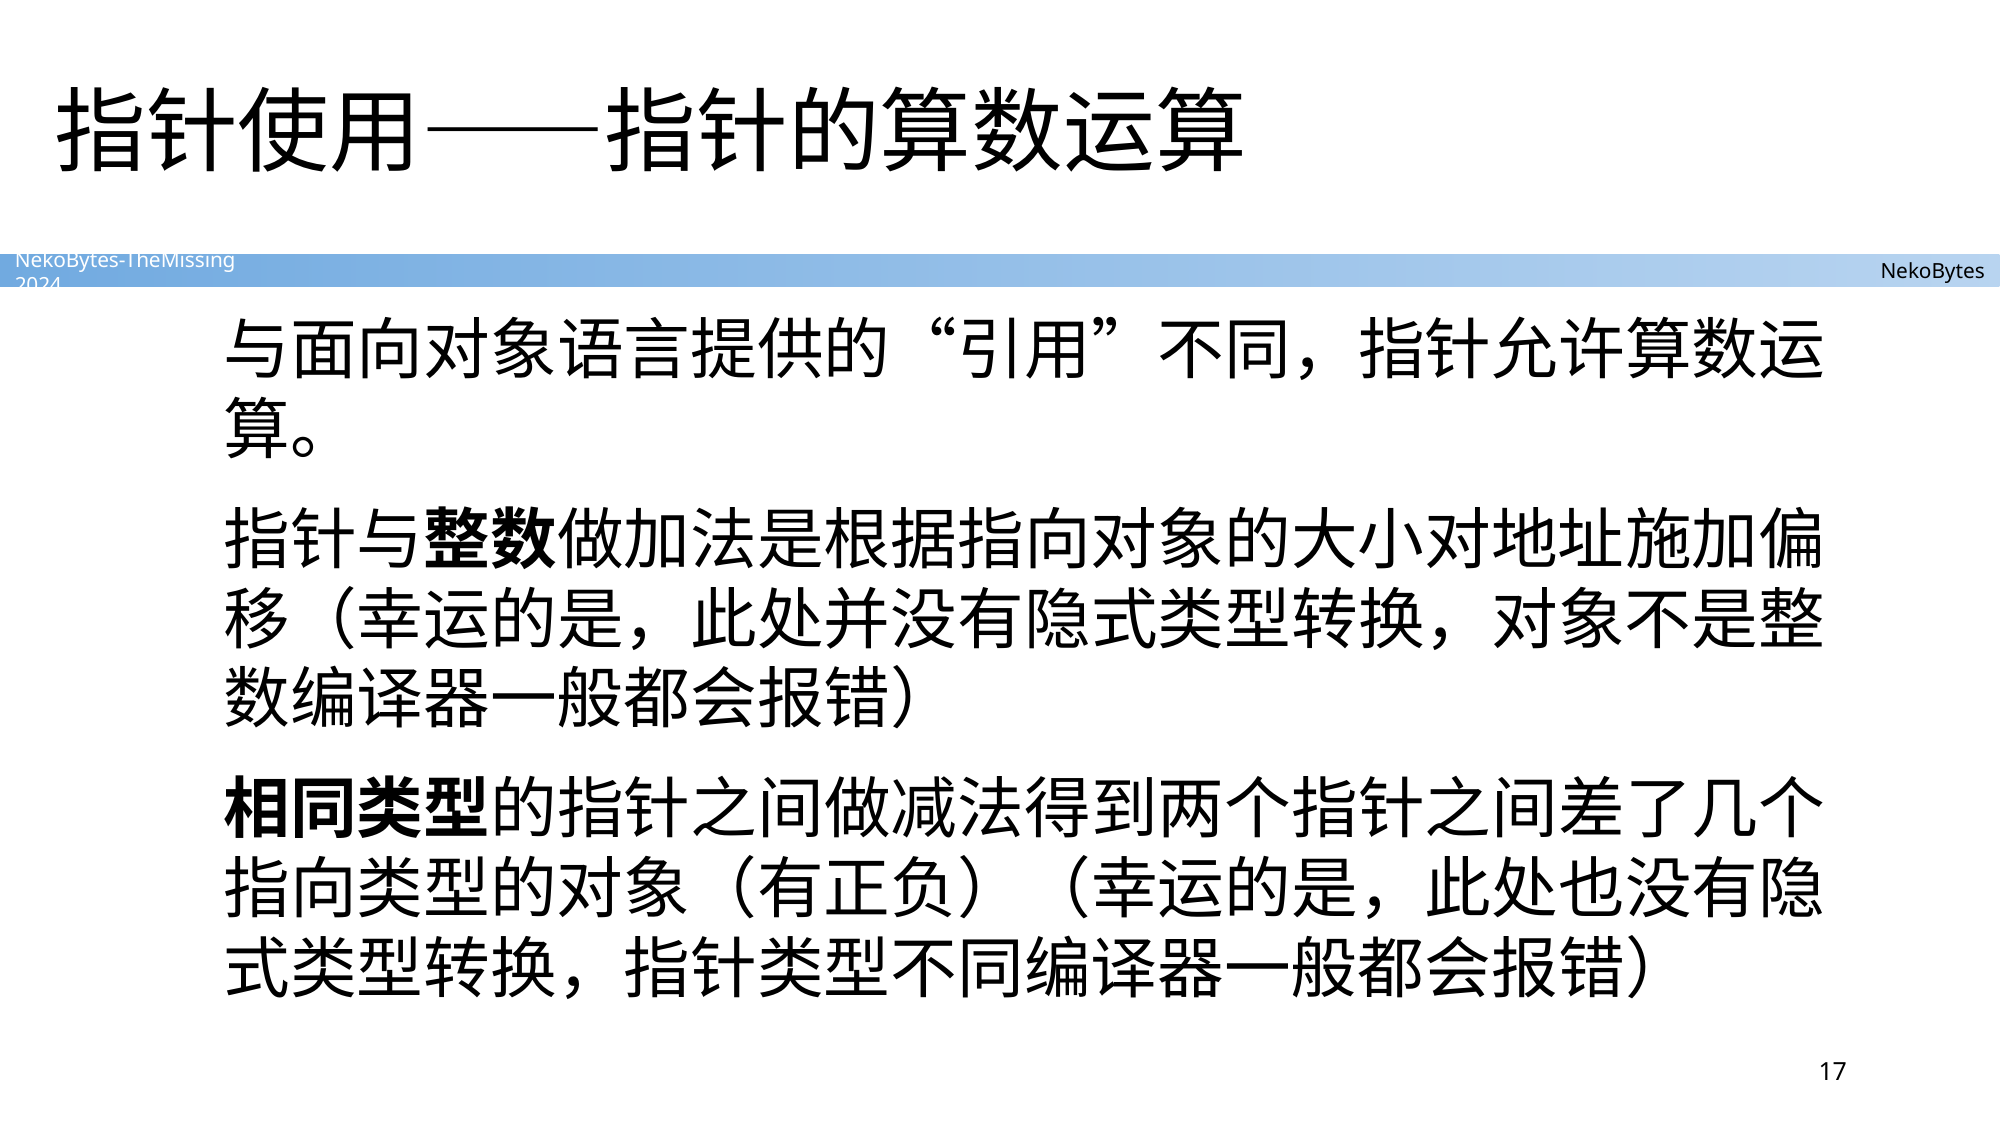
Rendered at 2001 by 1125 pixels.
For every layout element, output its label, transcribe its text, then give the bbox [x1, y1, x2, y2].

list 与面向对象语言提供的“引用”不同，指针允许算数运算。 指针与整数做加法是根据指向对象的大小对地址施加偏移（幸运的是，此处并没有隐式类型转换，对象不是整数编译器一般都会报错） 相同类型的指针之间做减法得到两个指针之间差了几个指向类型的对象（有正负）（幸运的是，此处也没有隐式类型转换，指针类型不同编译器一般都会报错） [137, 299, 1862, 1013]
title 指针使用——指针的算数运算 [39, 19, 1764, 237]
slide_number 17 [1412, 1042, 1862, 1103]
